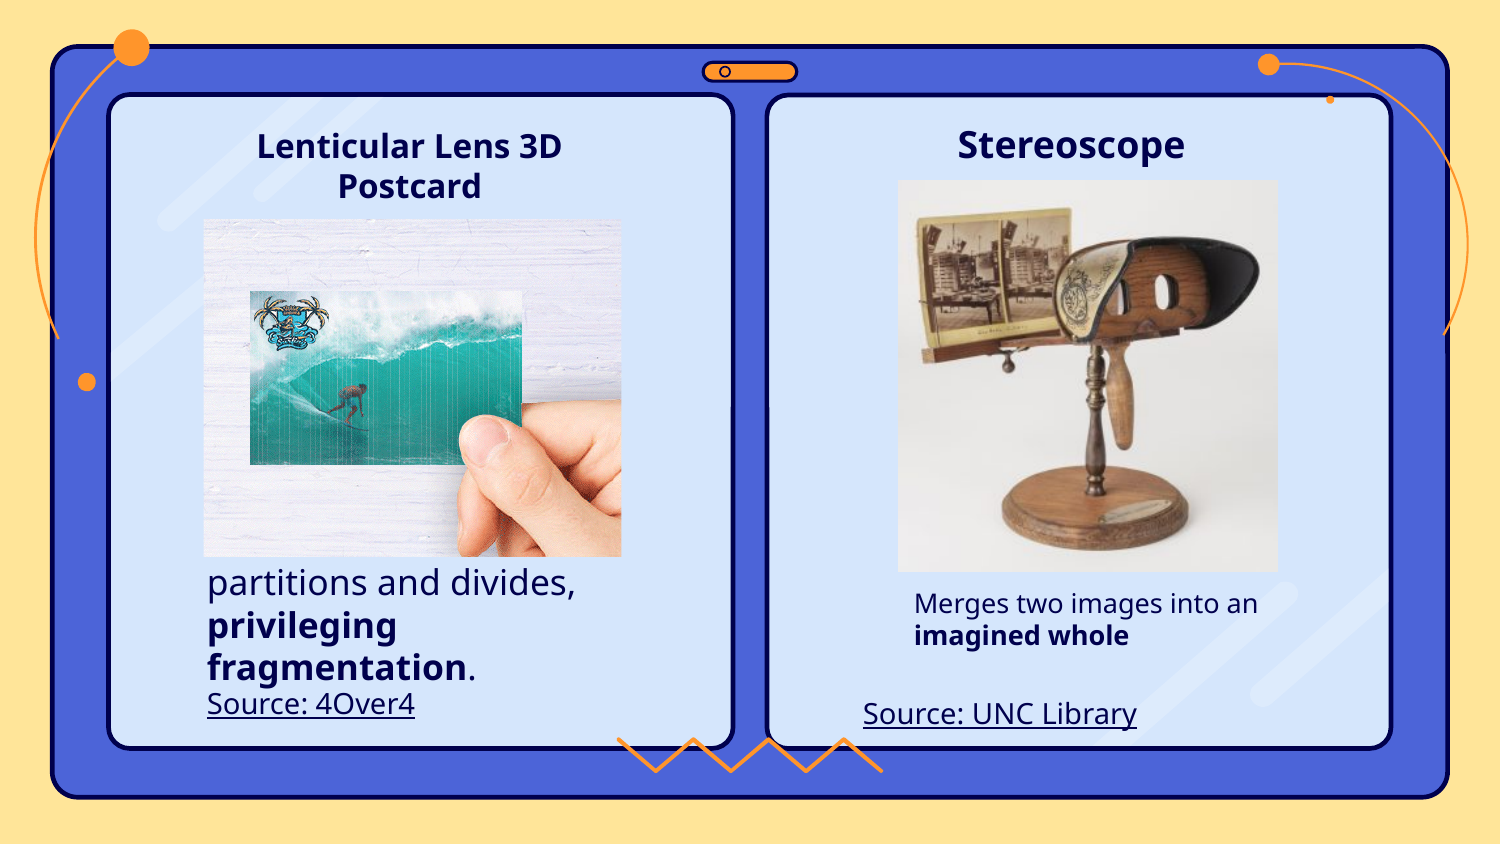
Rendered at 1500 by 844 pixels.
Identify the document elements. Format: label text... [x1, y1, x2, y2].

text_box Source: UNC Library [847, 680, 1330, 751]
text_box Merges two images into an imagined whole [898, 578, 1278, 667]
text_box partitions and divides, privileging fragmentation. [191, 545, 650, 703]
title Lenticular Lens 3D Postcard [198, 101, 622, 220]
text_box Source: 4Over4 [191, 703, 628, 741]
picture [898, 180, 1278, 572]
title Stereoscope [859, 111, 1284, 181]
picture [203, 219, 622, 557]
